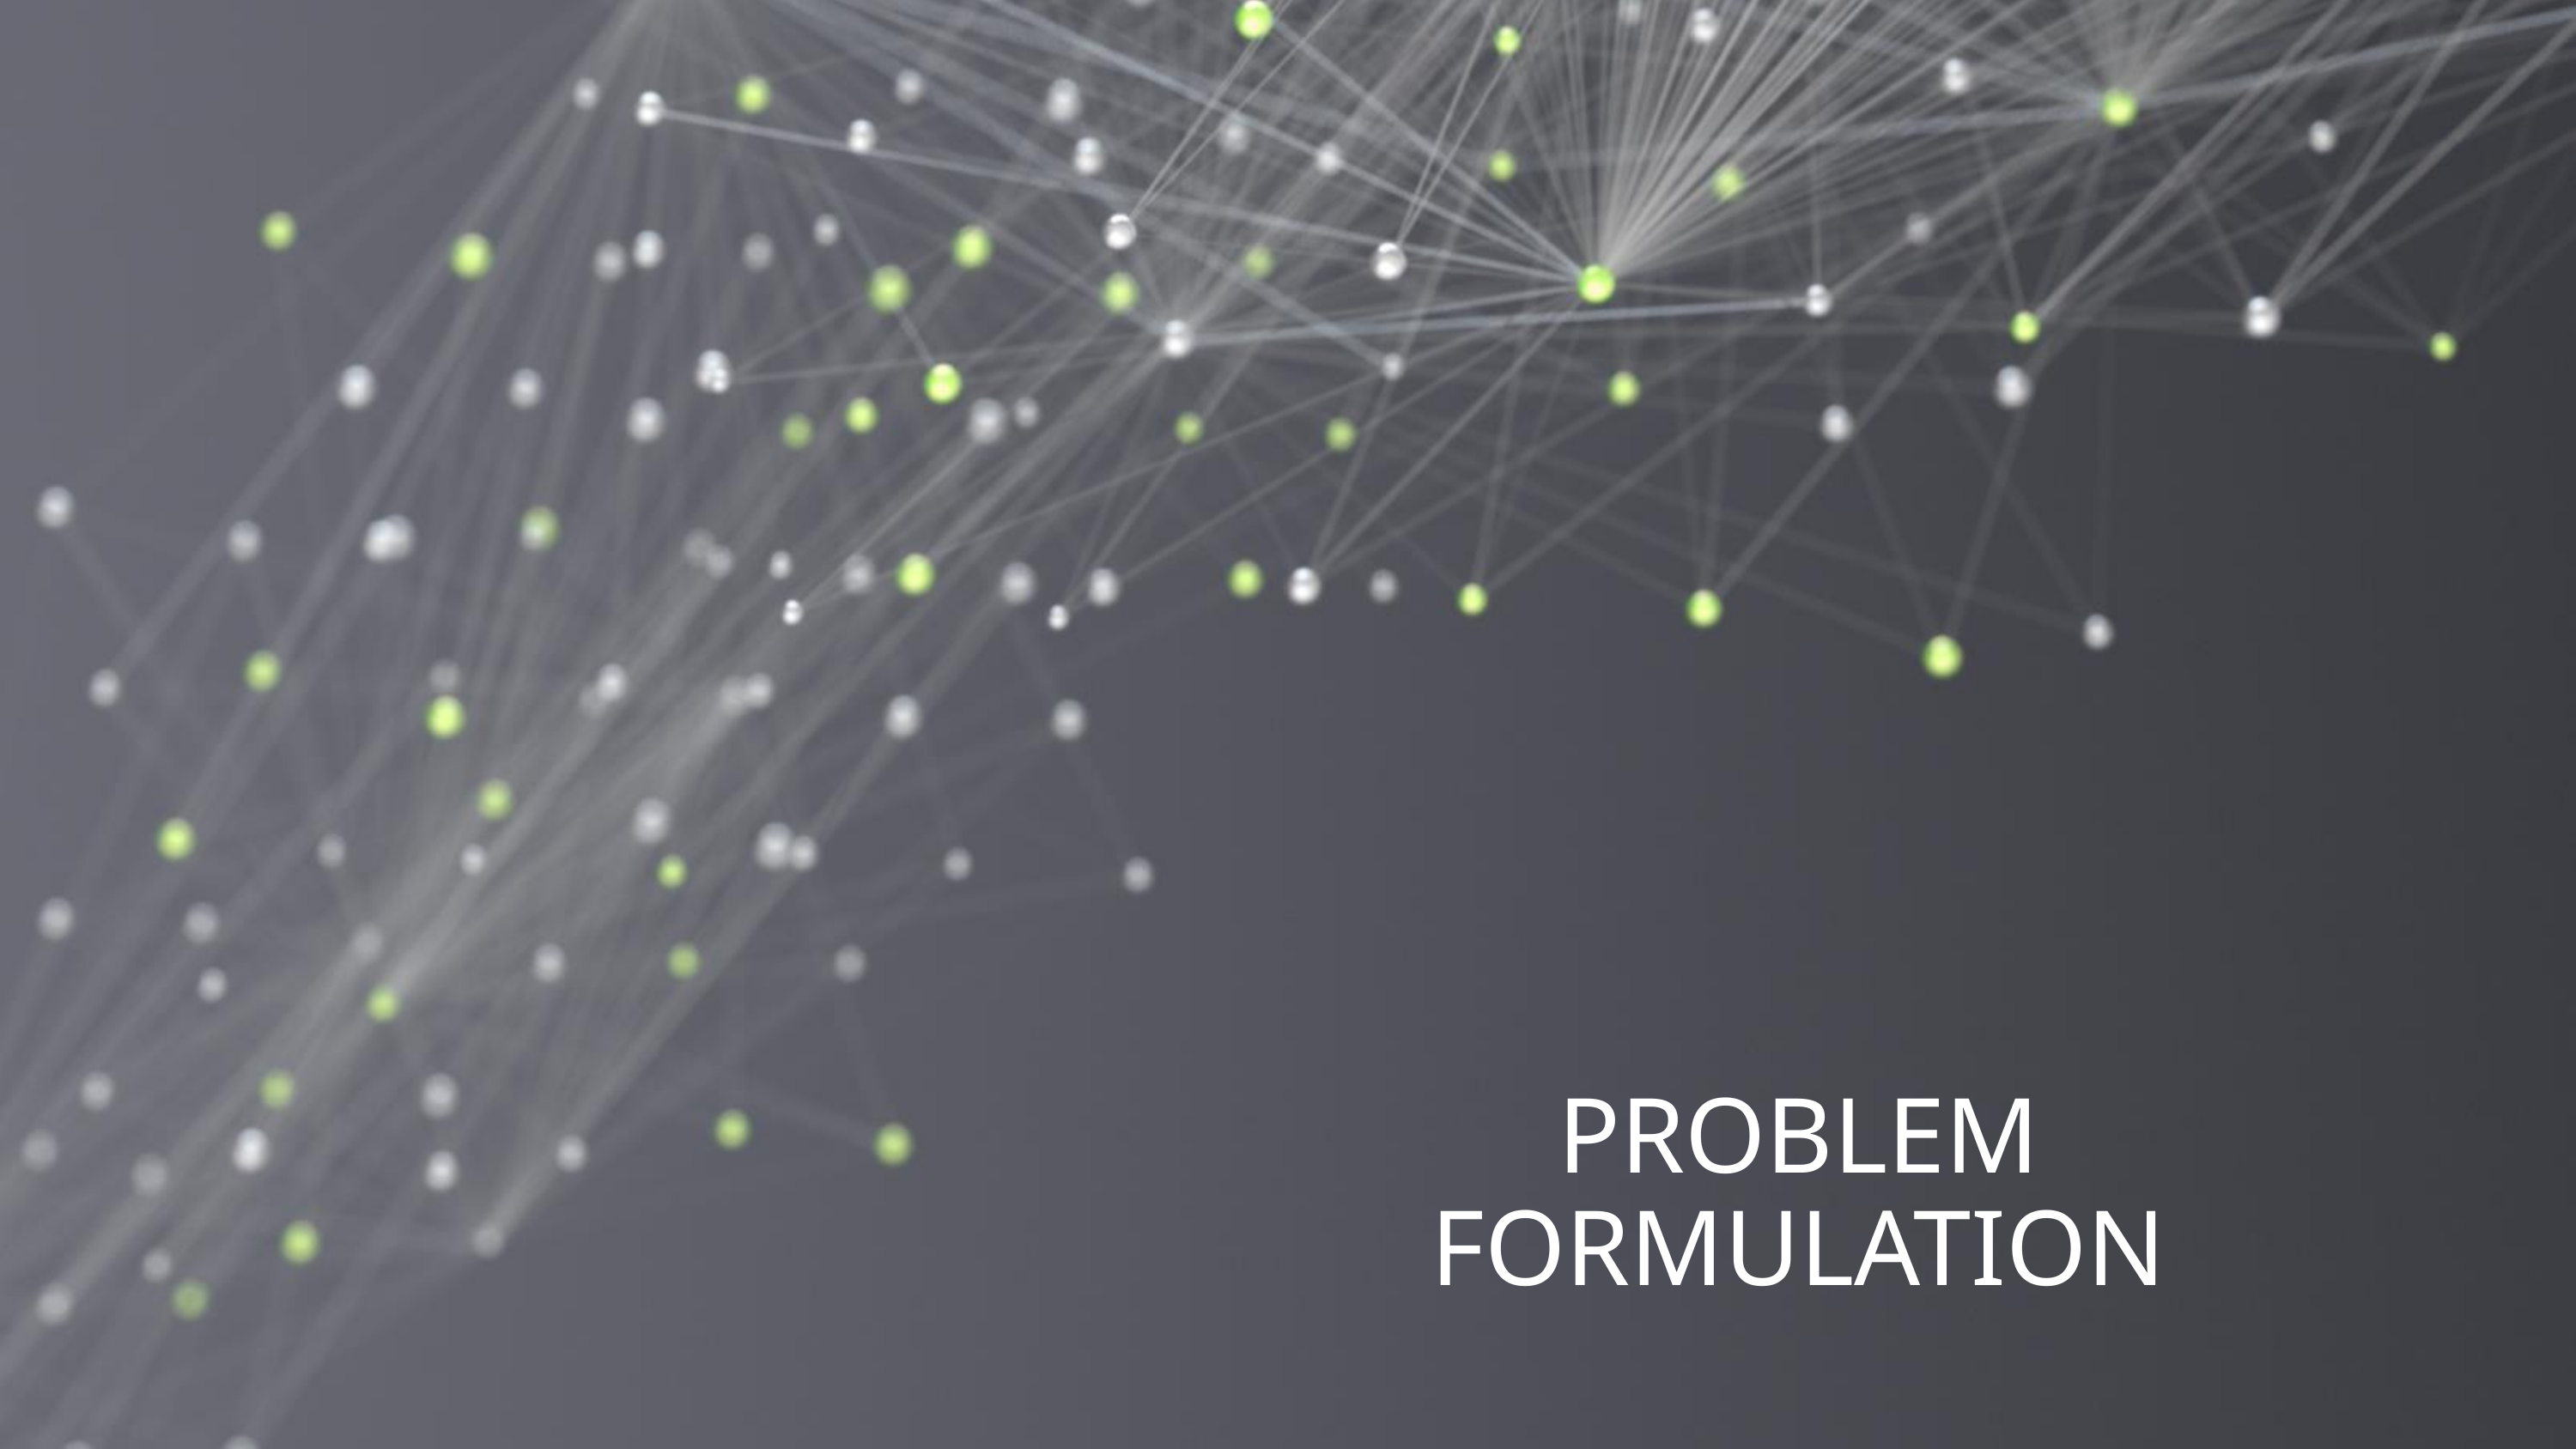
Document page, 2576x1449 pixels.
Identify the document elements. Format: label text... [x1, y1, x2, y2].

title Problem Formulation [1167, 991, 2431, 1314]
picture [0, 0, 2576, 1449]
